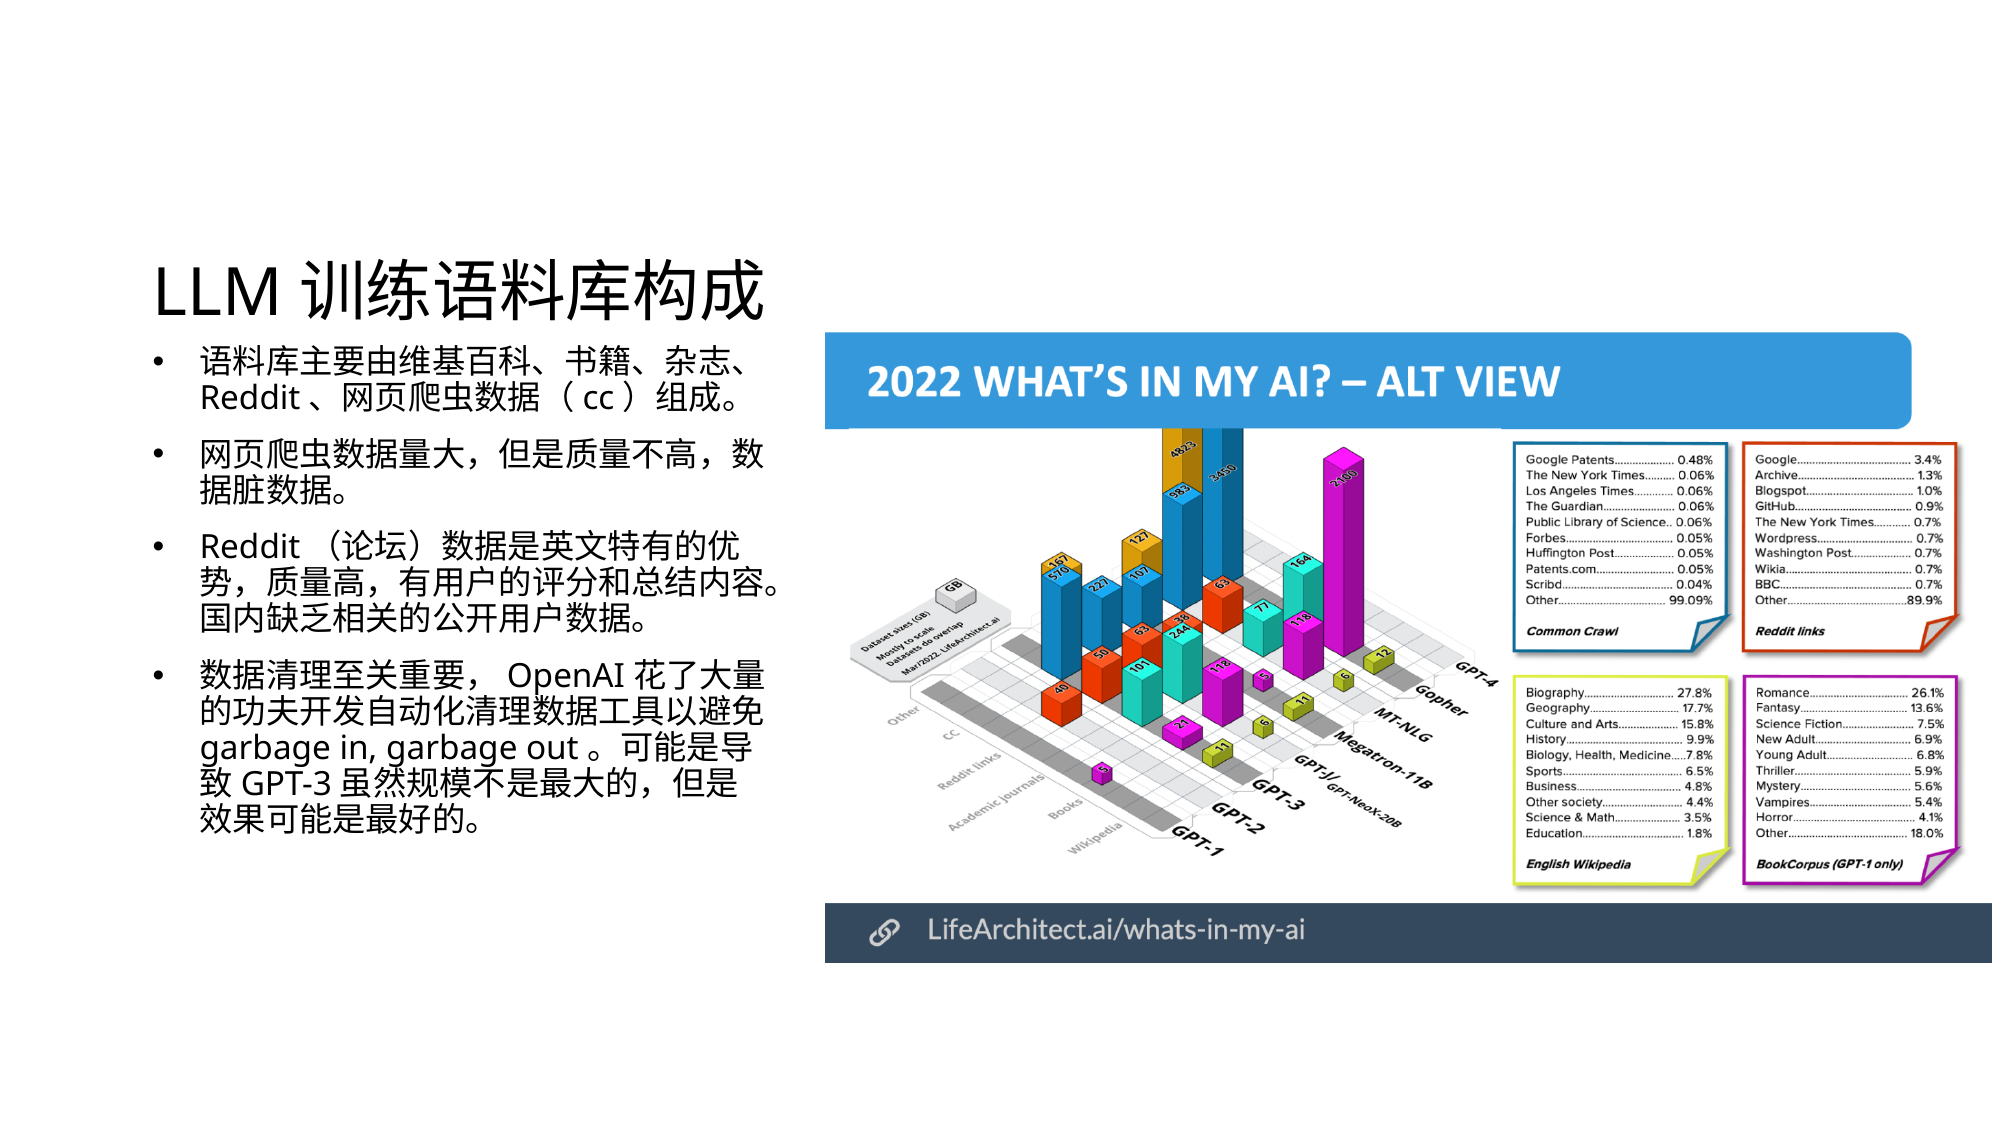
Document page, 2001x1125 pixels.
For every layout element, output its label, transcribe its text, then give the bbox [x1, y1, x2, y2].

title LLM训练语料库构成 [137, 75, 783, 337]
list 语料库主要由维基百科、书籍、杂志、Reddit、网页爬虫数据（cc）组成。 网页爬虫数据量大，但是质量不高，数据脏数据。 Reddit（论坛）数据是英文特有的优势，质量高，有用户的评分和总结内容。国内缺乏相关的公开用户数据。 数据清理至关重要，OpenAI花了大量的功夫开发自动化清理数据工具以避免garbage in, garbage out。可能是导致GPT-3虽然规模不是最大的，但是效果可能是最好的。 [137, 337, 783, 963]
picture [823, 328, 1993, 963]
